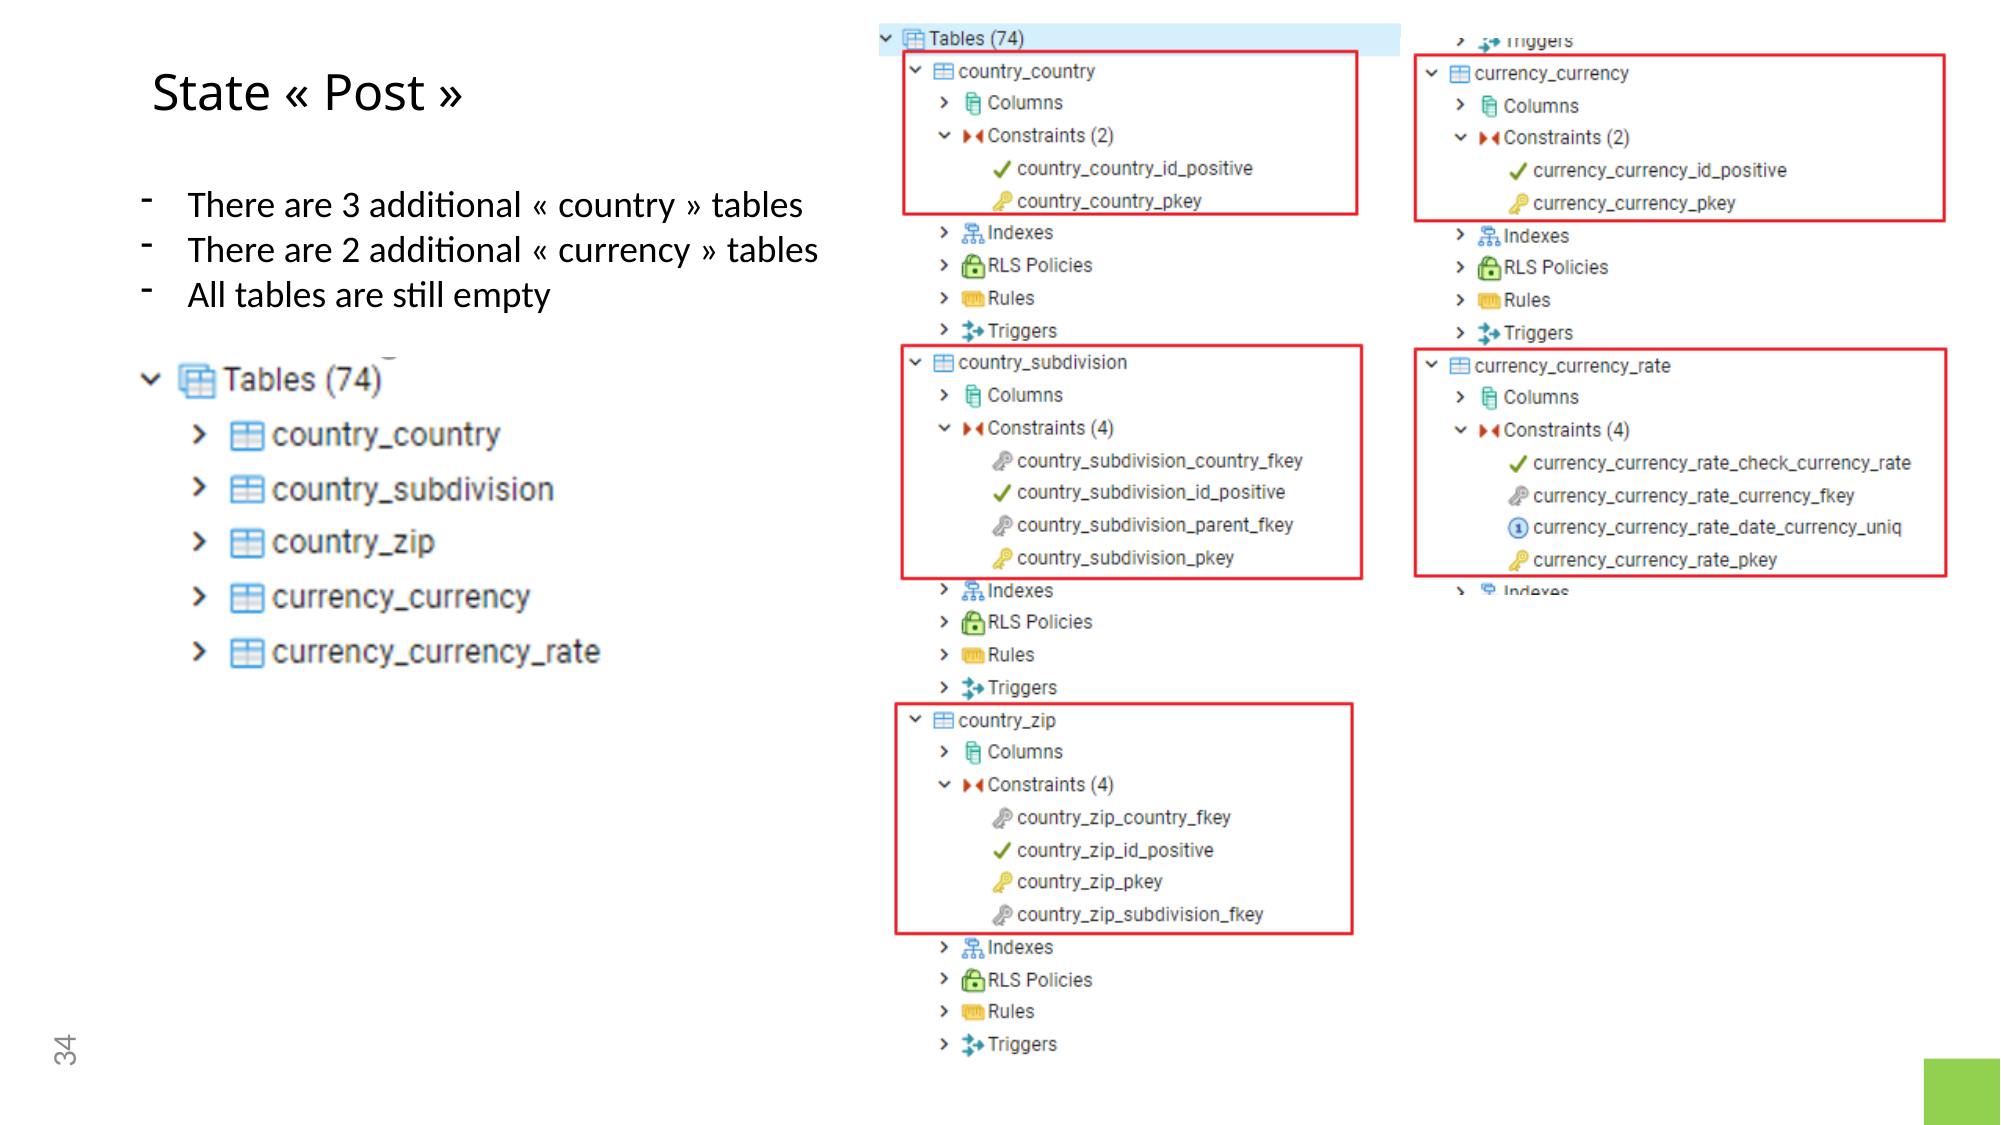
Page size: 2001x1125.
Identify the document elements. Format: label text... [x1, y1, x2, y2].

text_box [1923, 1058, 2000, 1125]
text_box State « Post » [137, 59, 879, 136]
picture [137, 357, 607, 681]
picture [879, 22, 1968, 1059]
text_box There are 3 additional « country » tables There are 2 additional « currency » tables All tables are still empty [125, 172, 879, 368]
slide_number 34 [32, 995, 93, 1108]
